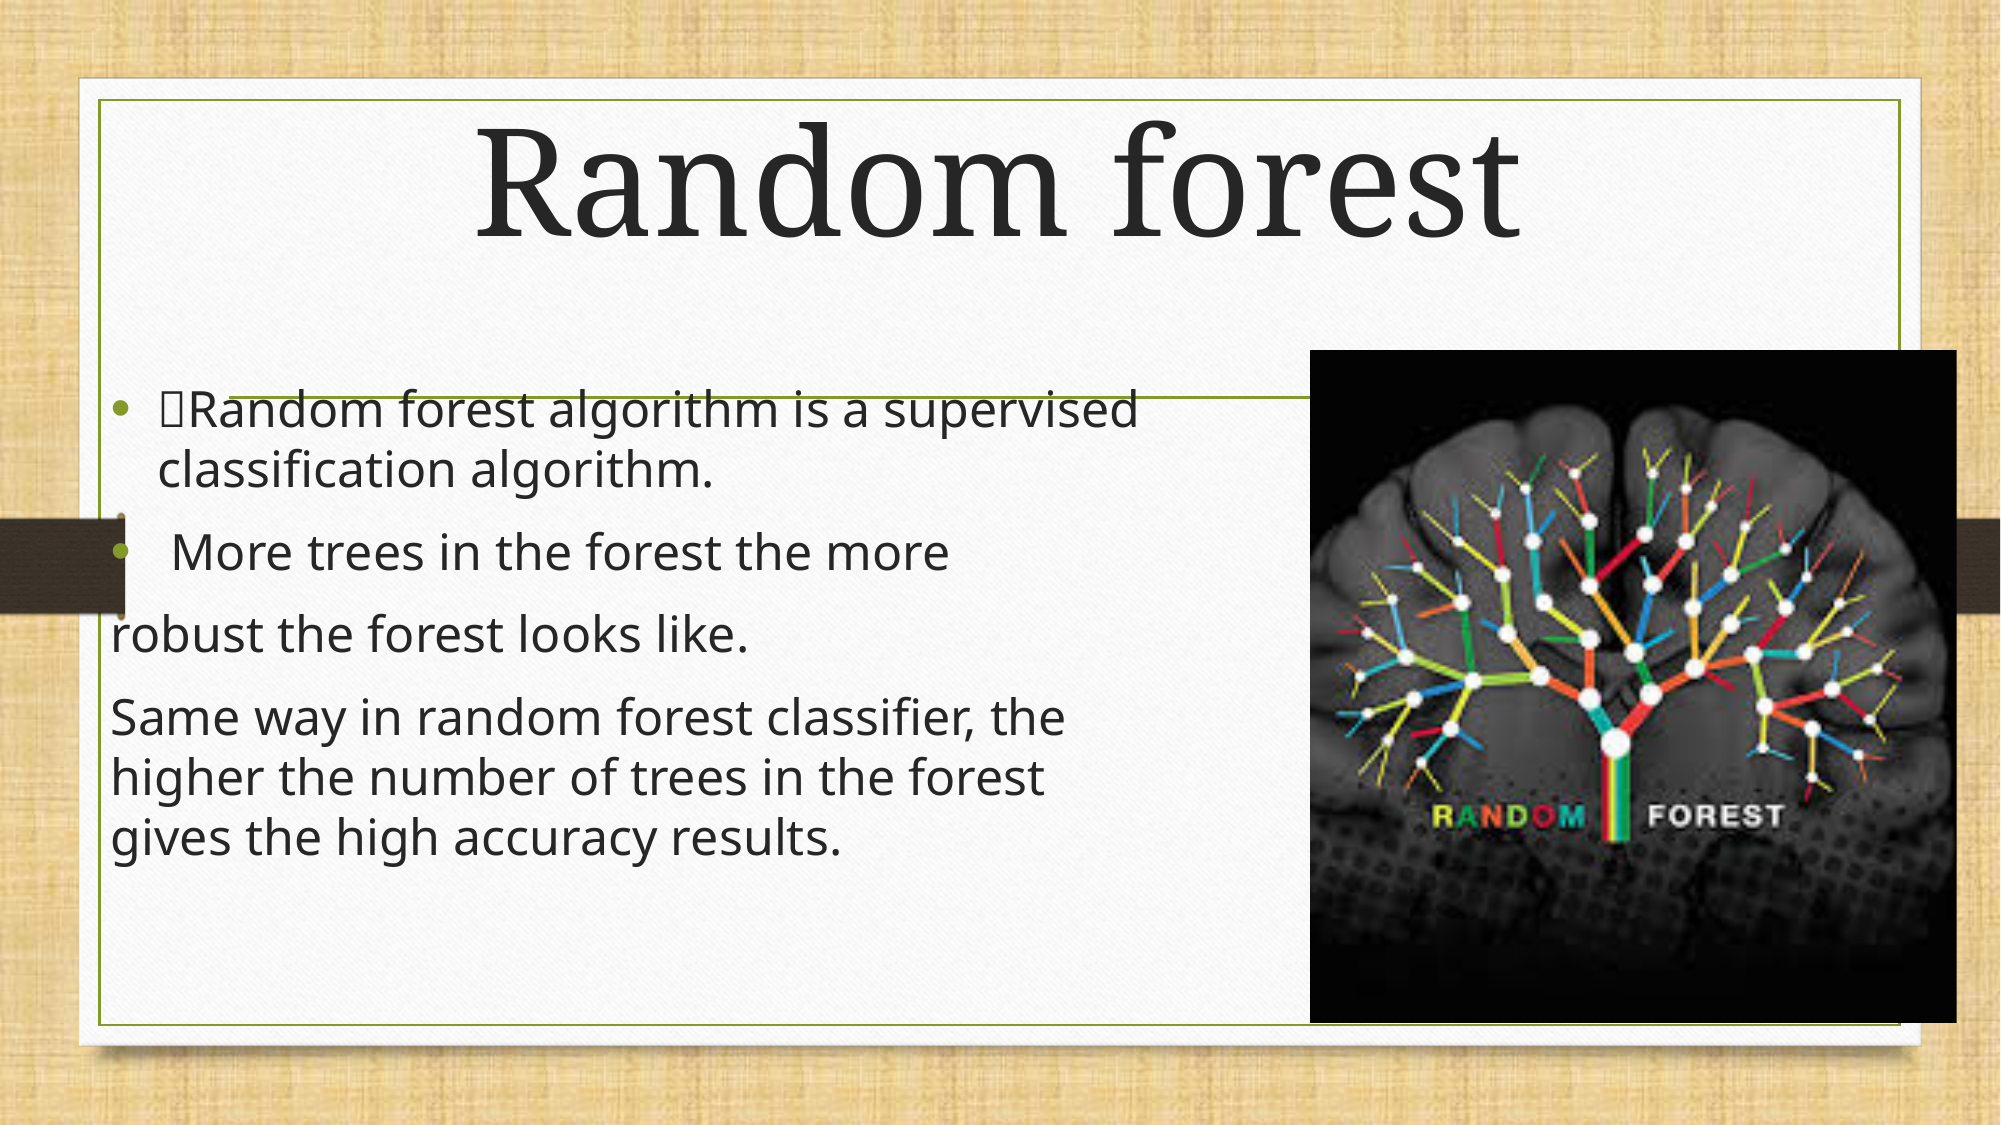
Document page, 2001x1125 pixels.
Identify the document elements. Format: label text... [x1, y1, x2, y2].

picture [0, 0, 2001, 1125]
list Random forest algorithm is a supervised classification algorithm. More trees in the forest the more robust the forest looks like. Same way in random forest classifier, the higher the number of trees in the forest gives the high accuracy results. [95, 282, 1196, 1125]
title Random forest [94, 39, 1902, 275]
